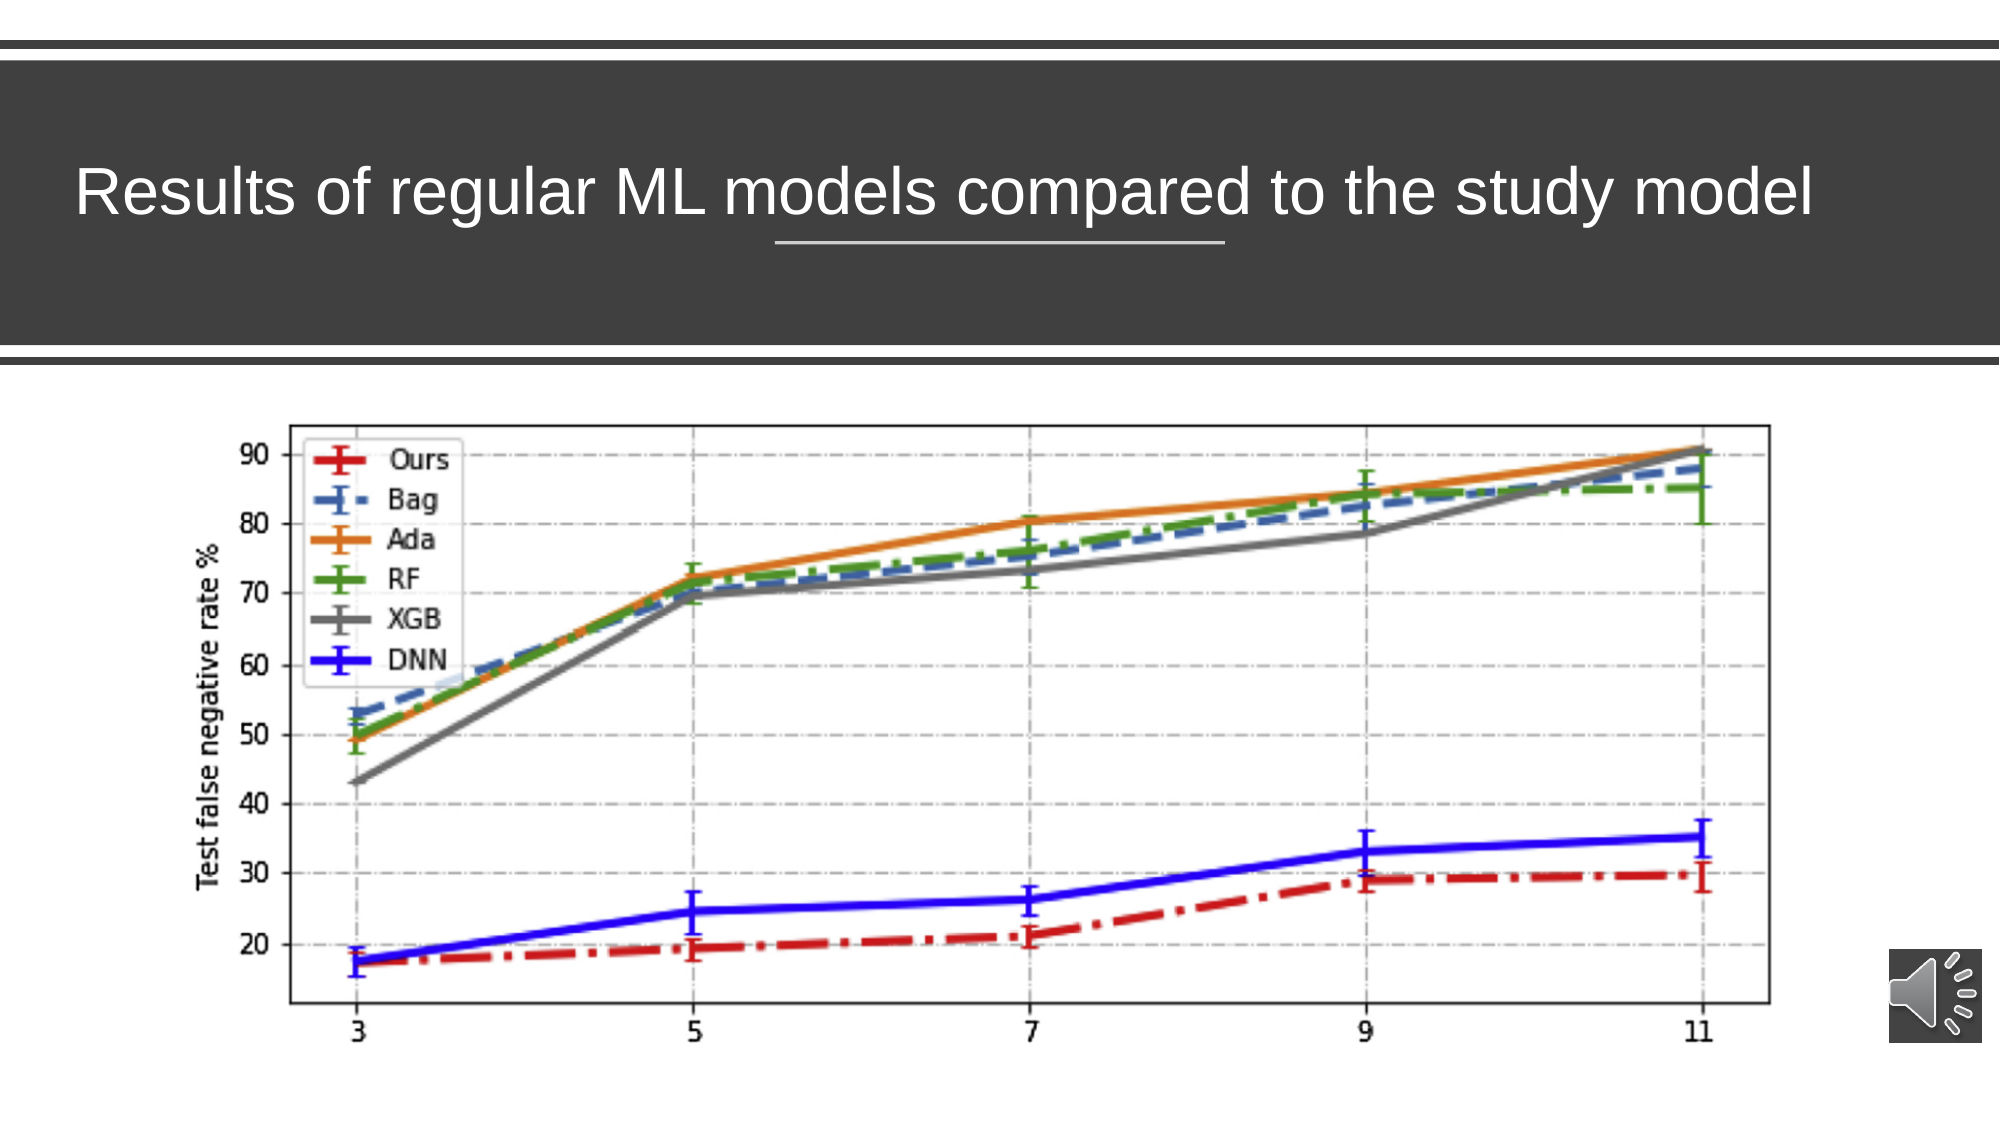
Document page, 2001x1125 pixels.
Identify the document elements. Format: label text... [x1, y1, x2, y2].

text_box [0, 59, 2000, 346]
picture [103, 398, 1983, 1054]
title Results of regular ML models compared to the study model [32, 83, 1860, 237]
